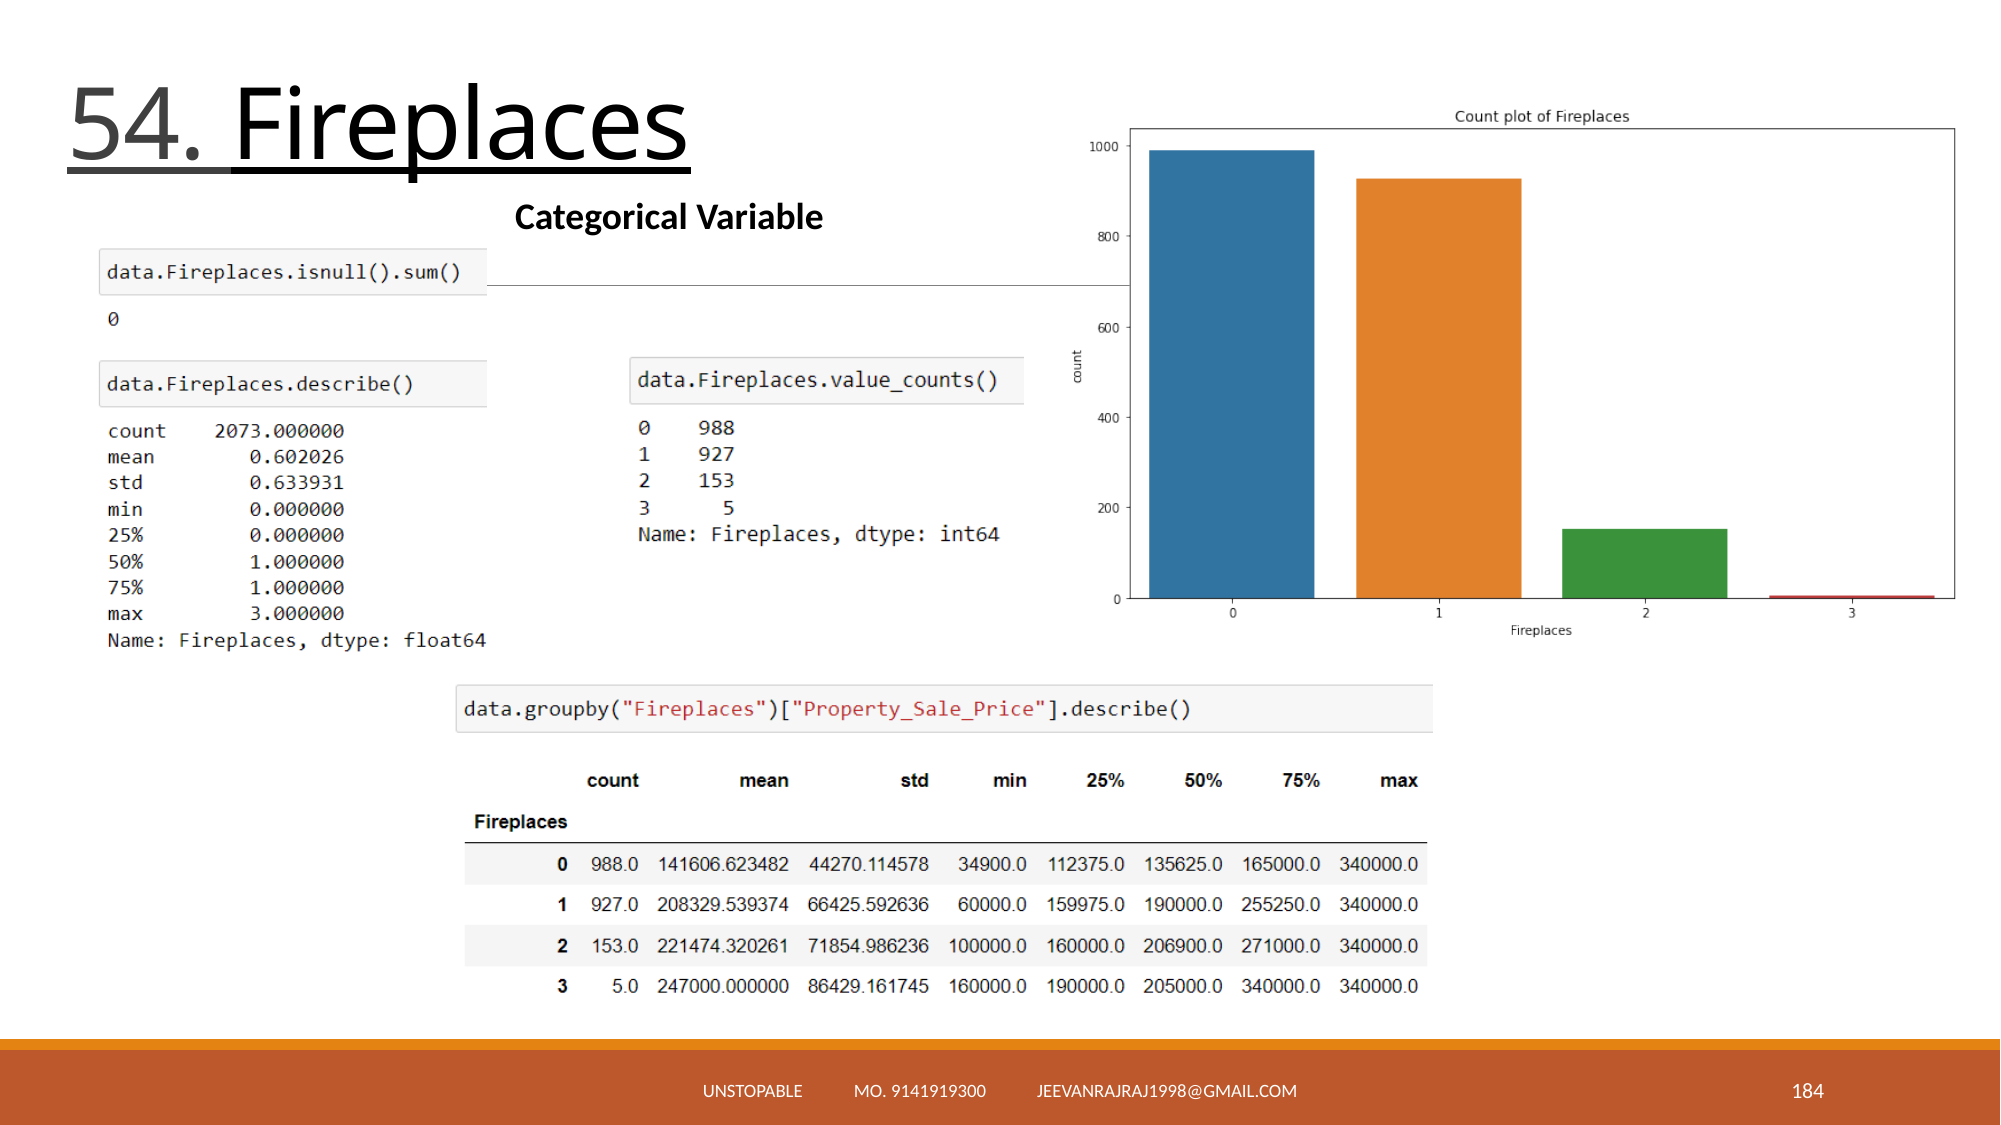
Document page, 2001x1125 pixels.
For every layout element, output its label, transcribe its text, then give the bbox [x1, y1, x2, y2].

text_box Categorical Variable [500, 184, 1059, 244]
picture [1062, 101, 1963, 646]
slide_number 184 [1624, 1059, 1840, 1120]
picture [449, 680, 1434, 1003]
picture [89, 244, 487, 658]
title 54. Fireplaces [52, 59, 1777, 188]
footer unstopable Mo. 9141919300 jeevanrajraj1998@gmail.com [604, 1059, 1396, 1120]
picture [622, 346, 1025, 556]
